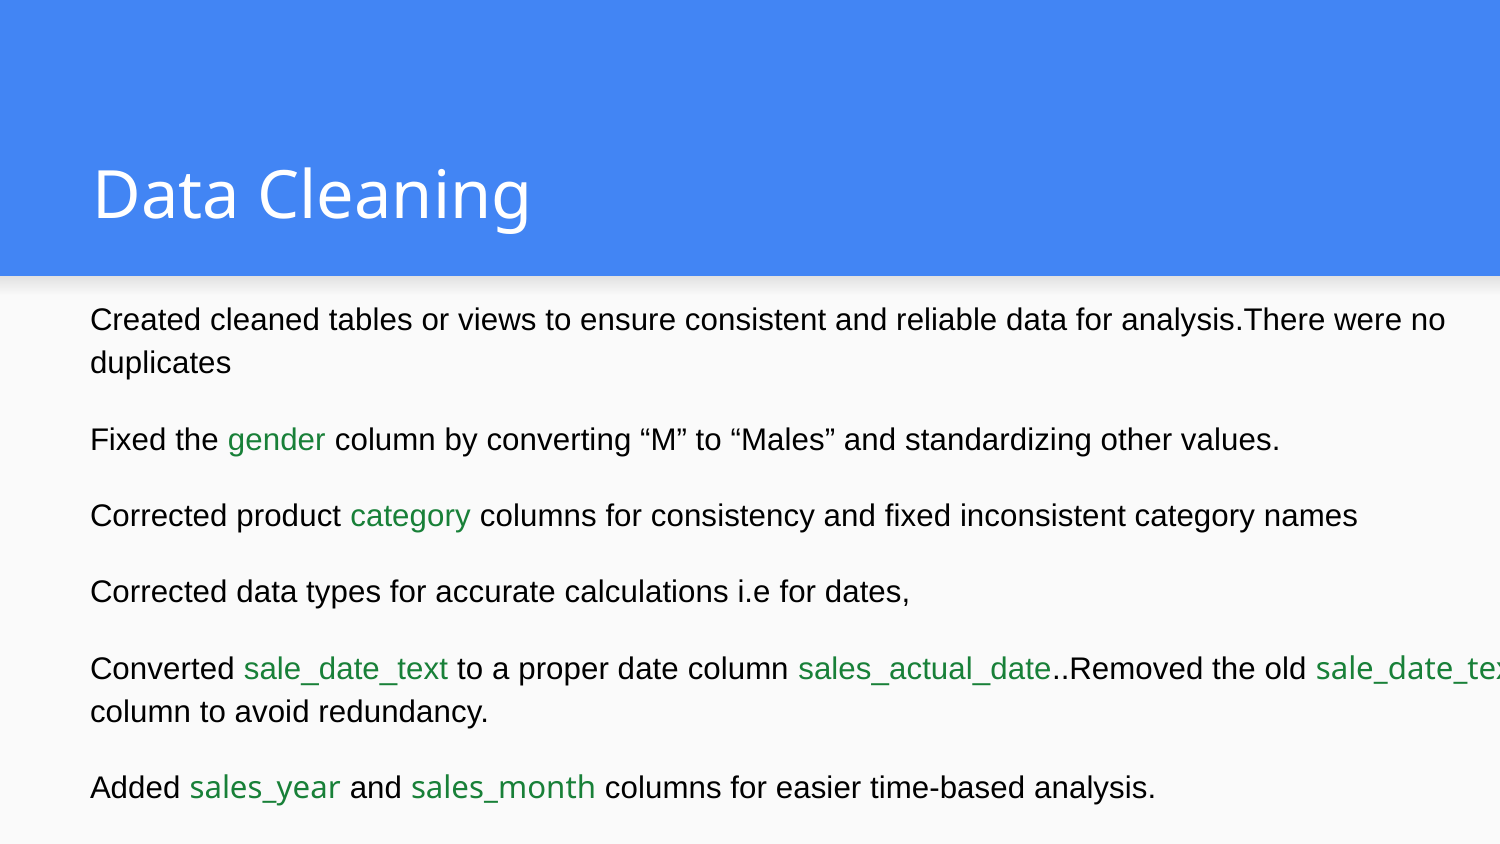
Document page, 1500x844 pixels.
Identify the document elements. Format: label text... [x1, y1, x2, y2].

list Created cleaned tables or views to ensure consistent and reliable data for analysis.There were no duplicates Fixed the gender column by converting “M” to “Males” and standardizing other values. Corrected product category columns for consistency and fixed inconsistent category names Corrected data types for accurate calculations i.e for dates, Converted sale_date_text to a proper date column sales_actual_date..Removed the old sale_date_text column to avoid redundancy. Added sales_year and sales_month columns for easier time-based analysis. [0, 278, 1500, 836]
title Data Cleaning [77, 121, 1427, 248]
